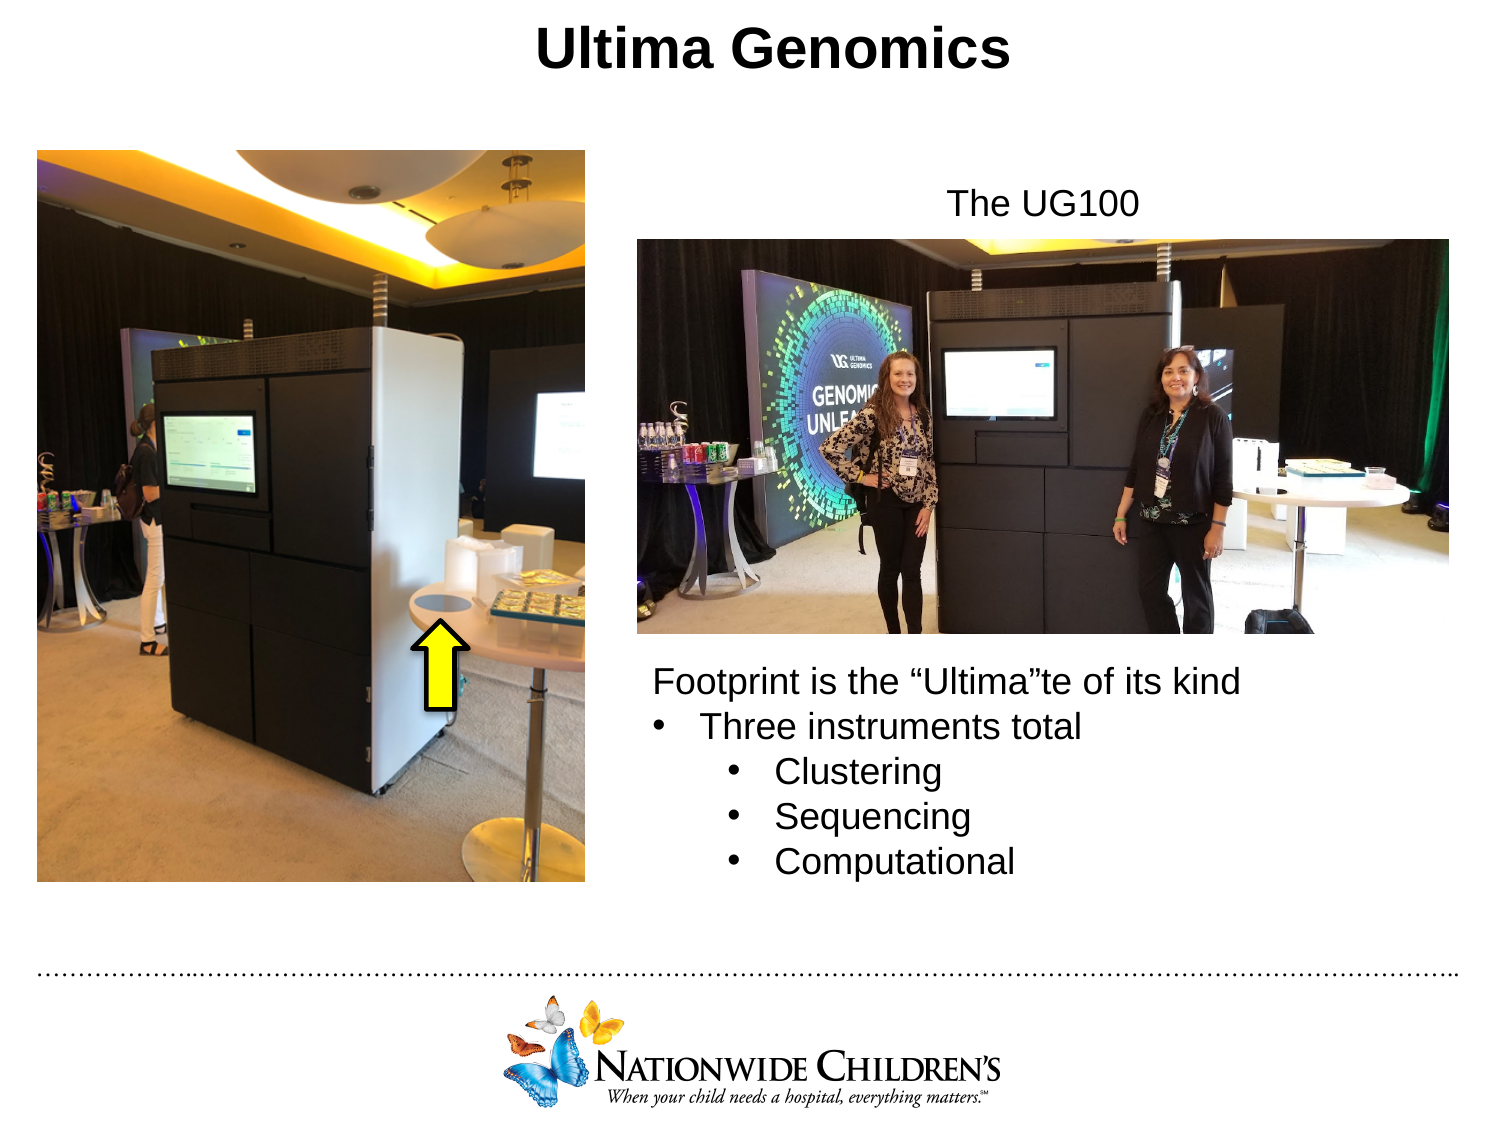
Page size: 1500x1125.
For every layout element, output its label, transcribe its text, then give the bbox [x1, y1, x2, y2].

text_box Footprint is the “Ultima”te of its kind Three instruments total Clustering Sequencing Computational [637, 649, 1449, 890]
picture [501, 991, 1000, 1111]
picture [36, 150, 585, 882]
text_box Ultima Genomics [98, 0, 1449, 91]
picture [637, 239, 1450, 635]
text_box The UG100 [637, 171, 1449, 232]
